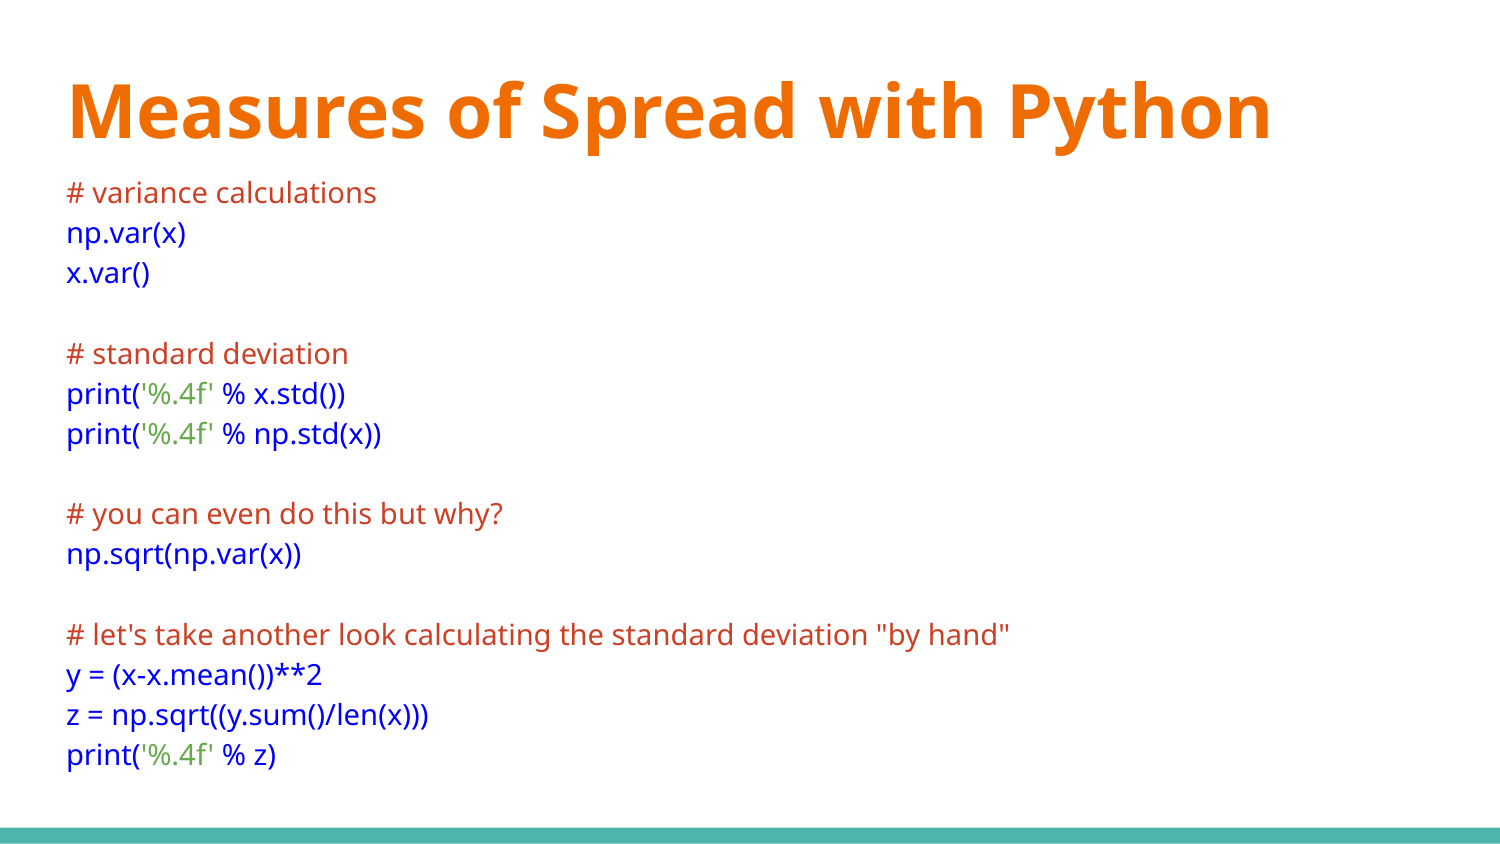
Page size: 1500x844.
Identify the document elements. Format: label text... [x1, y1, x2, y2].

title Measures of Spread with Python [51, 49, 1449, 166]
list # variance calculations np.var(x) x.var() # standard deviation print('%.4f' % x.std()) print('%.4f' % np.std(x)) # you can even do this but why? np.sqrt(np.var(x)) # let's take another look calculating the standard deviation "by hand" y = (x-x.mean())**2 z = np.sqrt((y.sum()/len(x))) print('%.4f' % z) [51, 166, 1449, 795]
